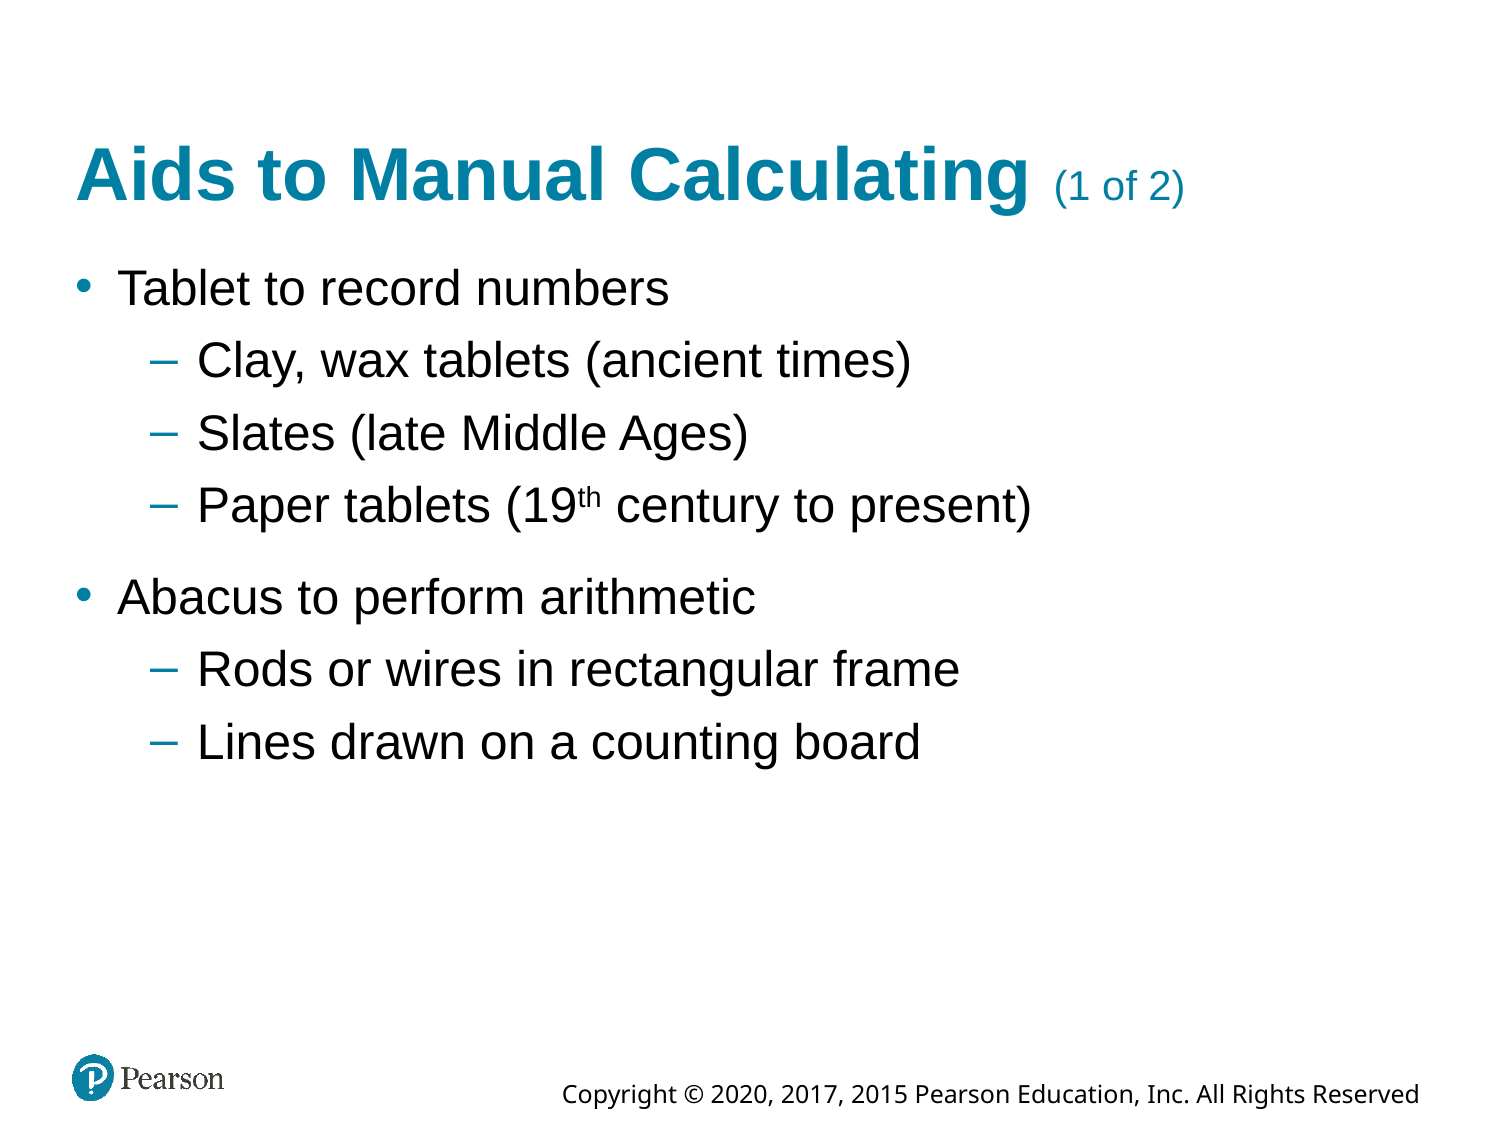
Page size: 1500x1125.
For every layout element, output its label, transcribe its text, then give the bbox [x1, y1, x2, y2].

title Aids to Manual Calculating (1 of 2) [75, 35, 1425, 216]
picture [81, 1064, 107, 1088]
picture [72, 1087, 82, 1101]
picture [72, 1054, 88, 1070]
picture [100, 1054, 224, 1101]
list Tablet to record numbers Clay, wax tablets (ancient times) Slates (late Middle Ages) Paper tablets (19th century to present) Abacus to perform arithmetic Rods or wires in rectangular frame Lines drawn on a counting board [75, 255, 1425, 983]
